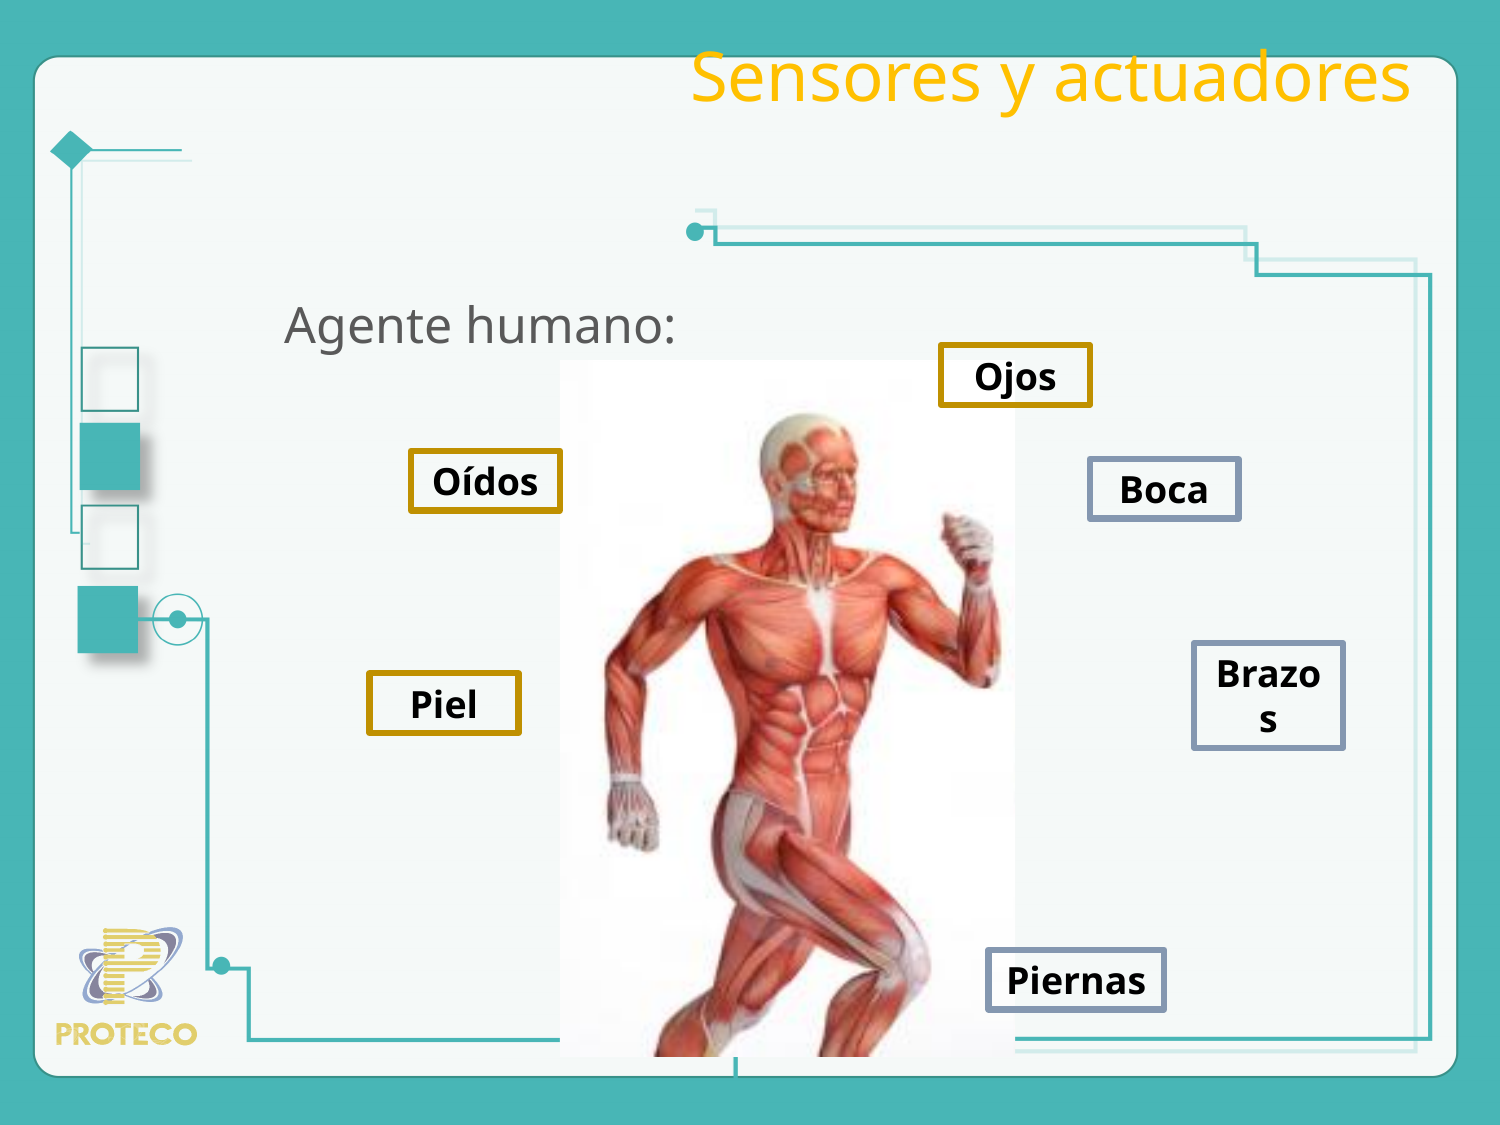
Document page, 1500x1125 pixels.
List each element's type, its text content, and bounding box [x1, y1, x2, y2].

text_box Ojos [940, 345, 1090, 405]
title Sensores y actuadores [403, 34, 1428, 187]
text_box Brazos [1194, 643, 1343, 748]
list Agente humano: [270, 293, 1382, 1023]
text_box Oídos [410, 450, 559, 511]
text_box Piernas [1016, 949, 1165, 1010]
text_box Boca [1089, 458, 1239, 519]
text_box Piel [369, 673, 519, 734]
picture [0, 0, 1500, 1125]
